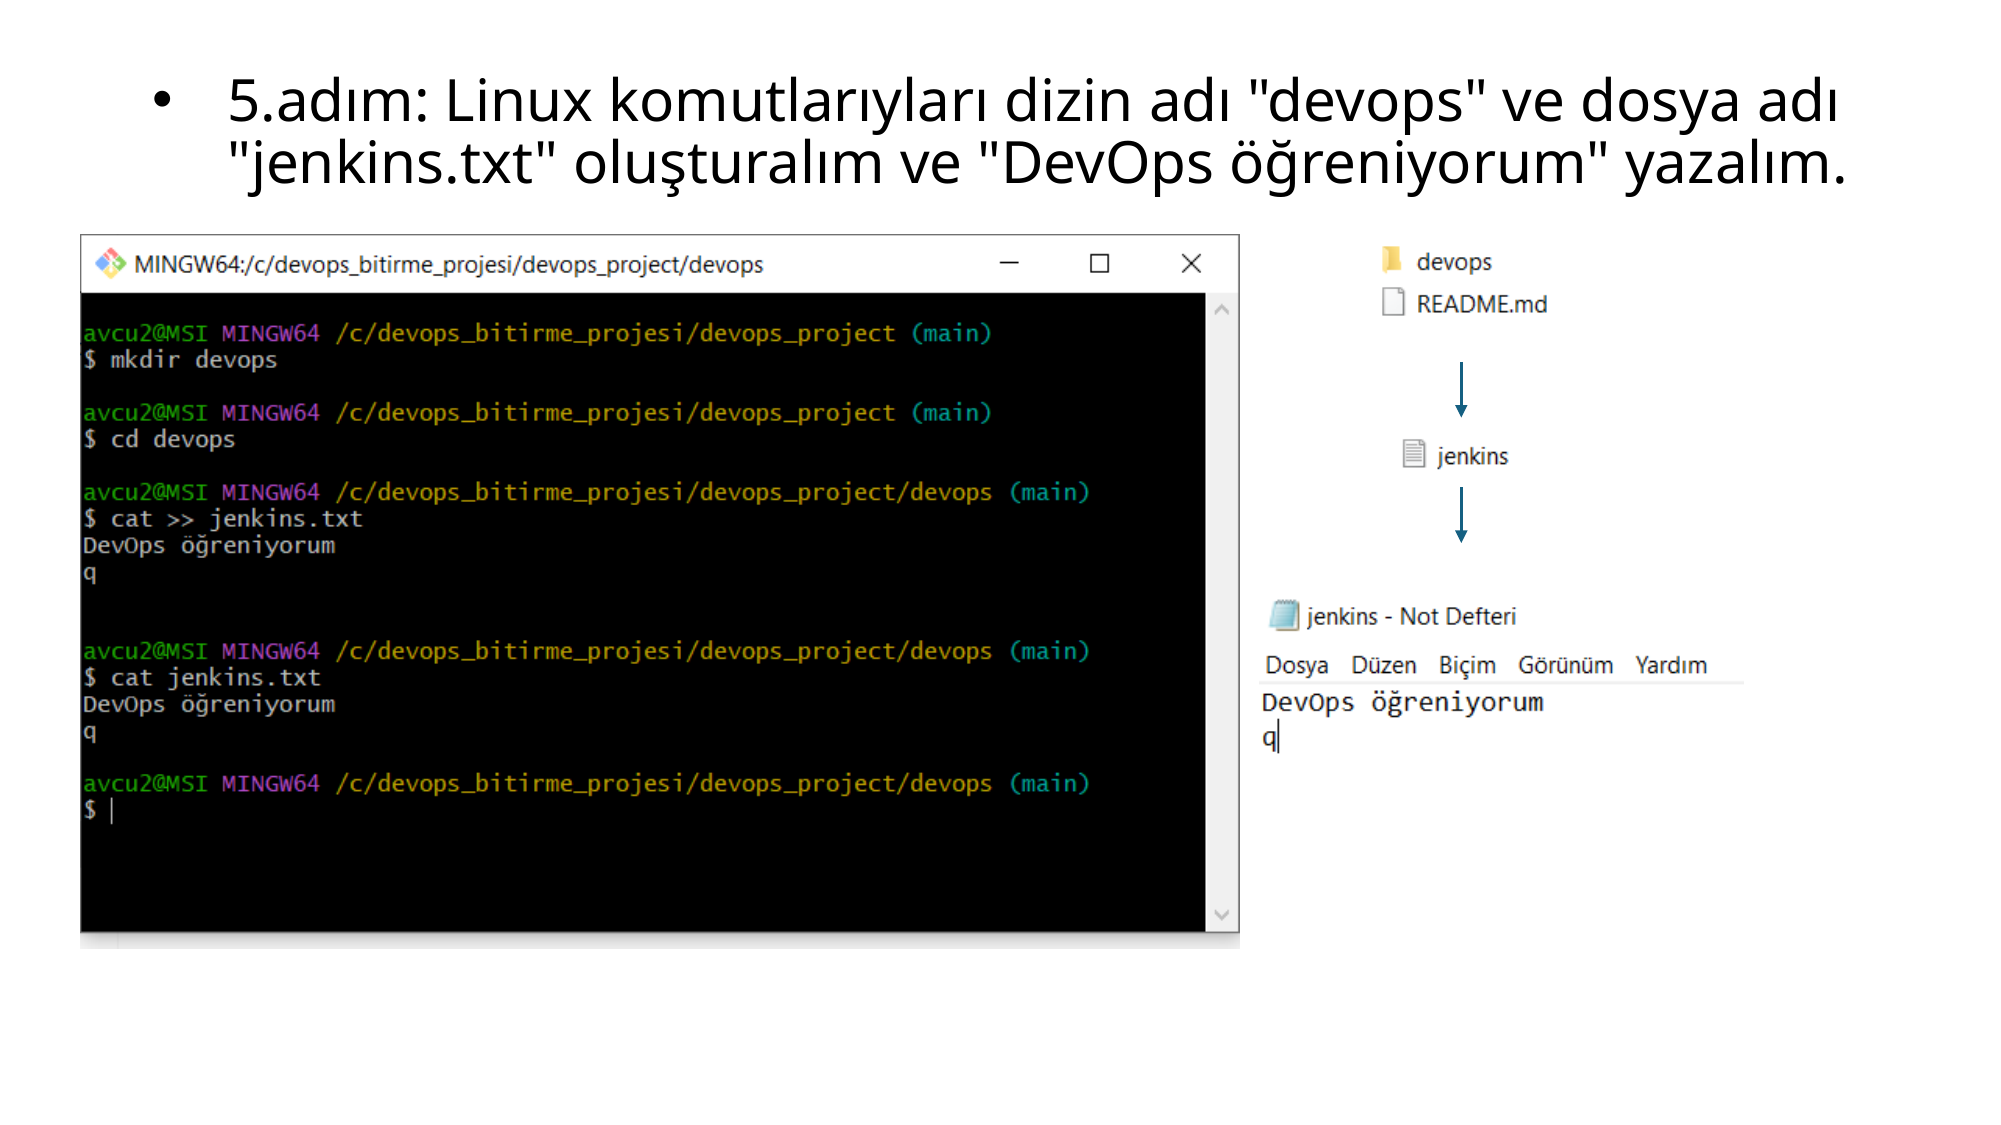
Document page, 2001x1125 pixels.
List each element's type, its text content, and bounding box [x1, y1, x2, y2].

picture [1385, 426, 1595, 544]
picture [1258, 591, 1745, 821]
title 5.adım: Linux komutlarıyları dizin adı "devops" ve dosya adı "jenkins.txt" oluşturalım ve "DevOps öğreniyorum" yazalım. [137, 59, 1940, 278]
picture [1355, 234, 1745, 402]
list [80, 234, 1240, 950]
